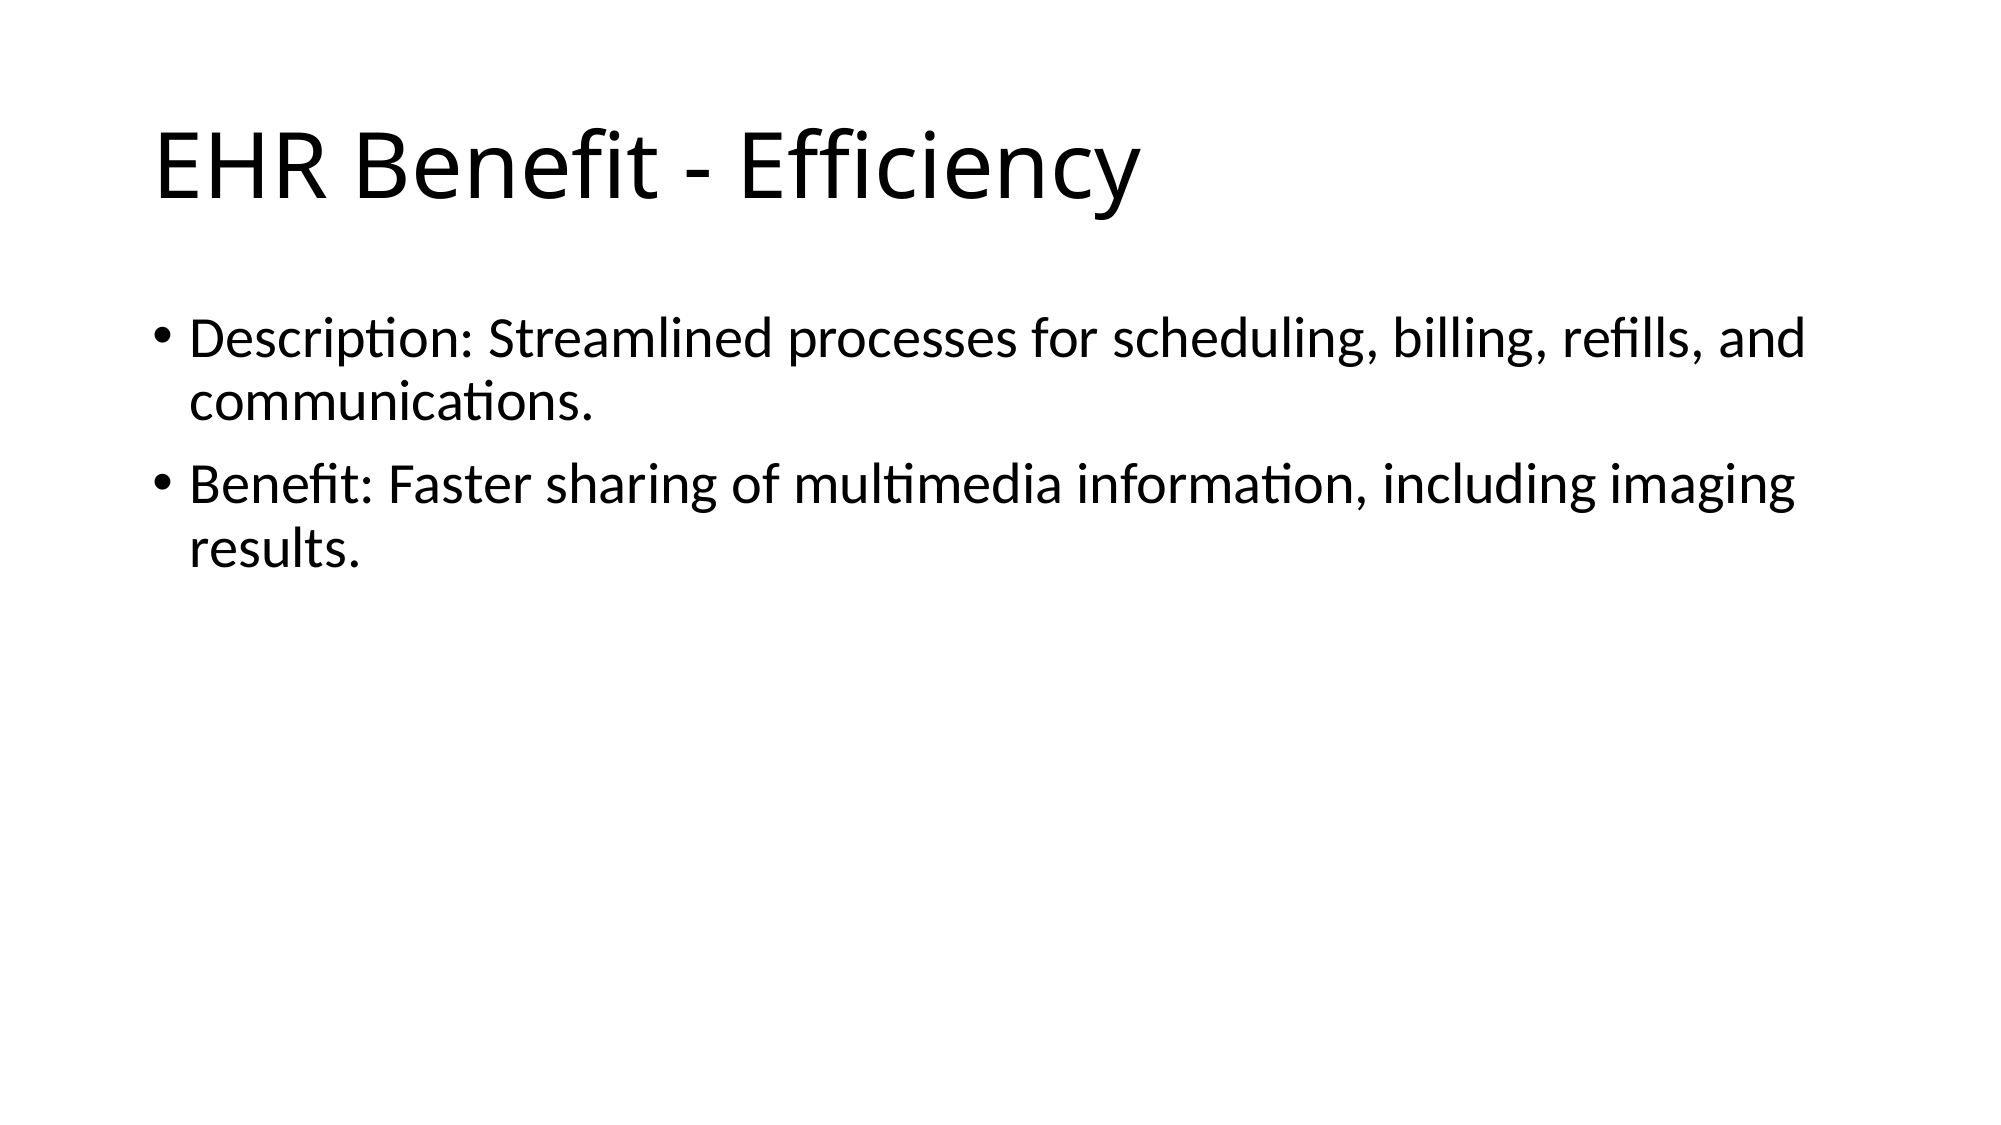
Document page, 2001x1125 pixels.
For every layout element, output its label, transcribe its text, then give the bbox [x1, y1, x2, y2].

title EHR Benefit - Efficiency [137, 59, 1863, 278]
list Description: Streamlined processes for scheduling, billing, refills, and communications. Benefit: Faster sharing of multimedia information, including imaging results. [137, 299, 1863, 1014]
